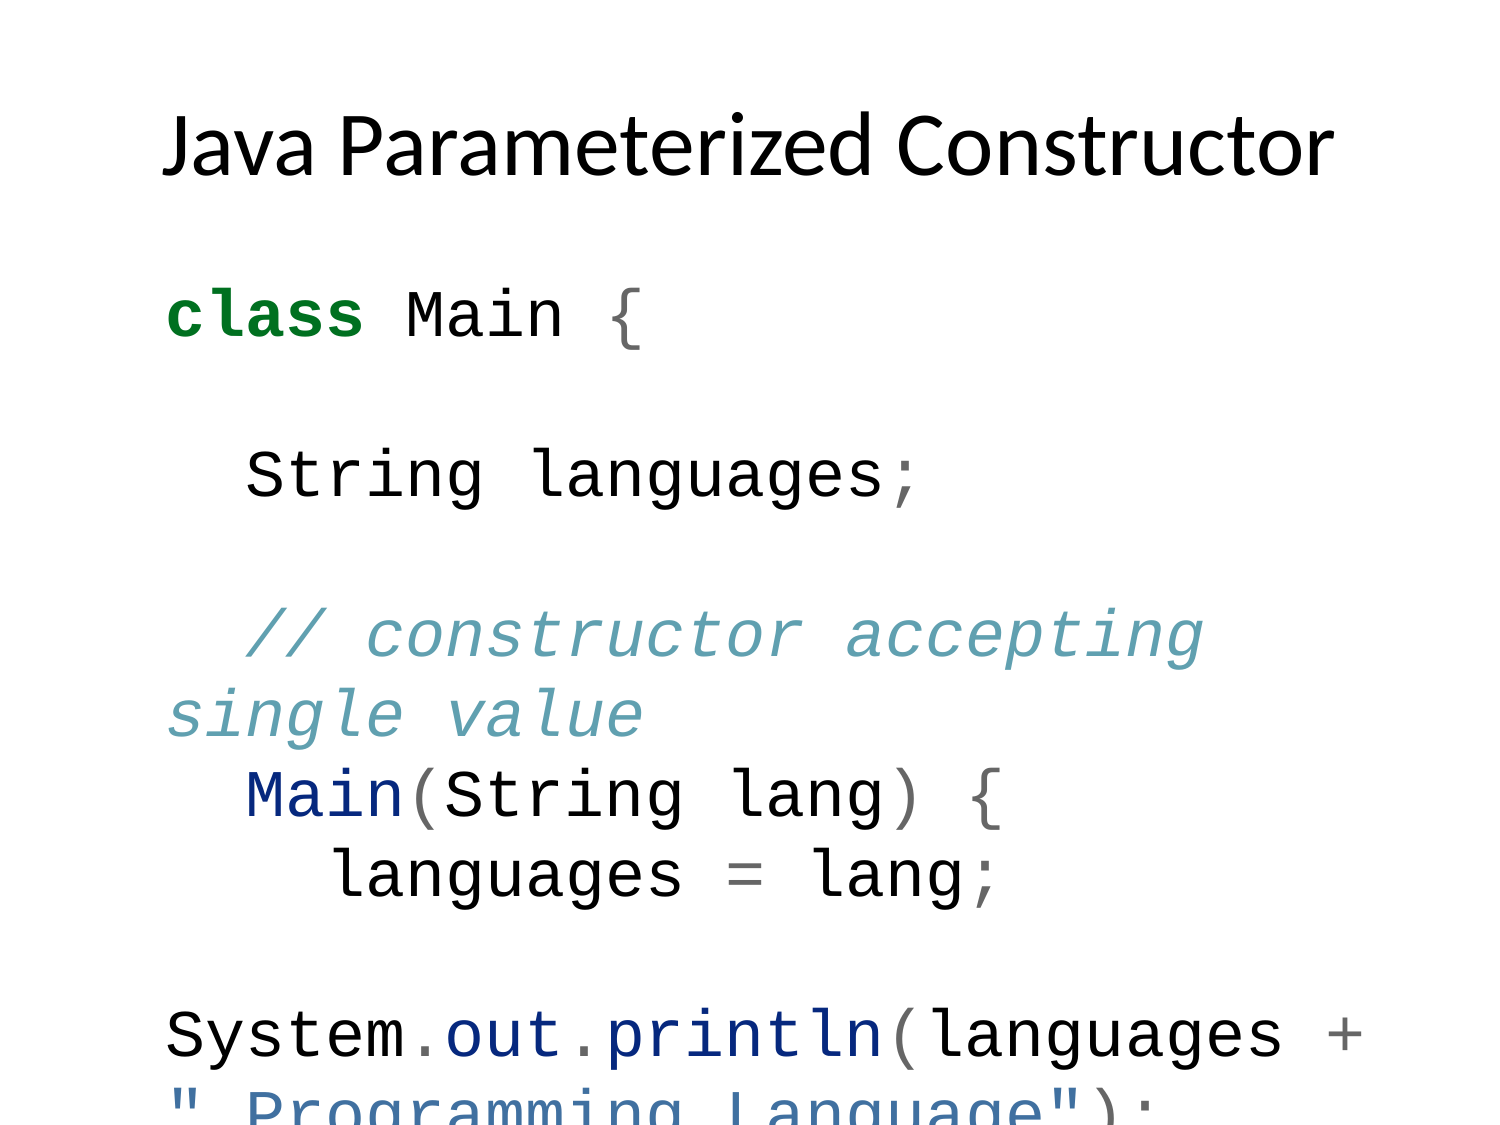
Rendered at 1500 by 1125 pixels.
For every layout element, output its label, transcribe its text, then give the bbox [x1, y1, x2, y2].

list class Main { String languages; // constructor accepting single value Main(String lang) { languages = lang; System.out.println(languages + " Programming Language"); } public static void main(String[] args) { // call constructor by passing a single value Main obj1 = new Main("Java"); Main obj2 = new Main("Python"); Main obj3 = new Main("C"); } } [75, 262, 1425, 1005]
title Java Parameterized Constructor [75, 45, 1425, 233]
